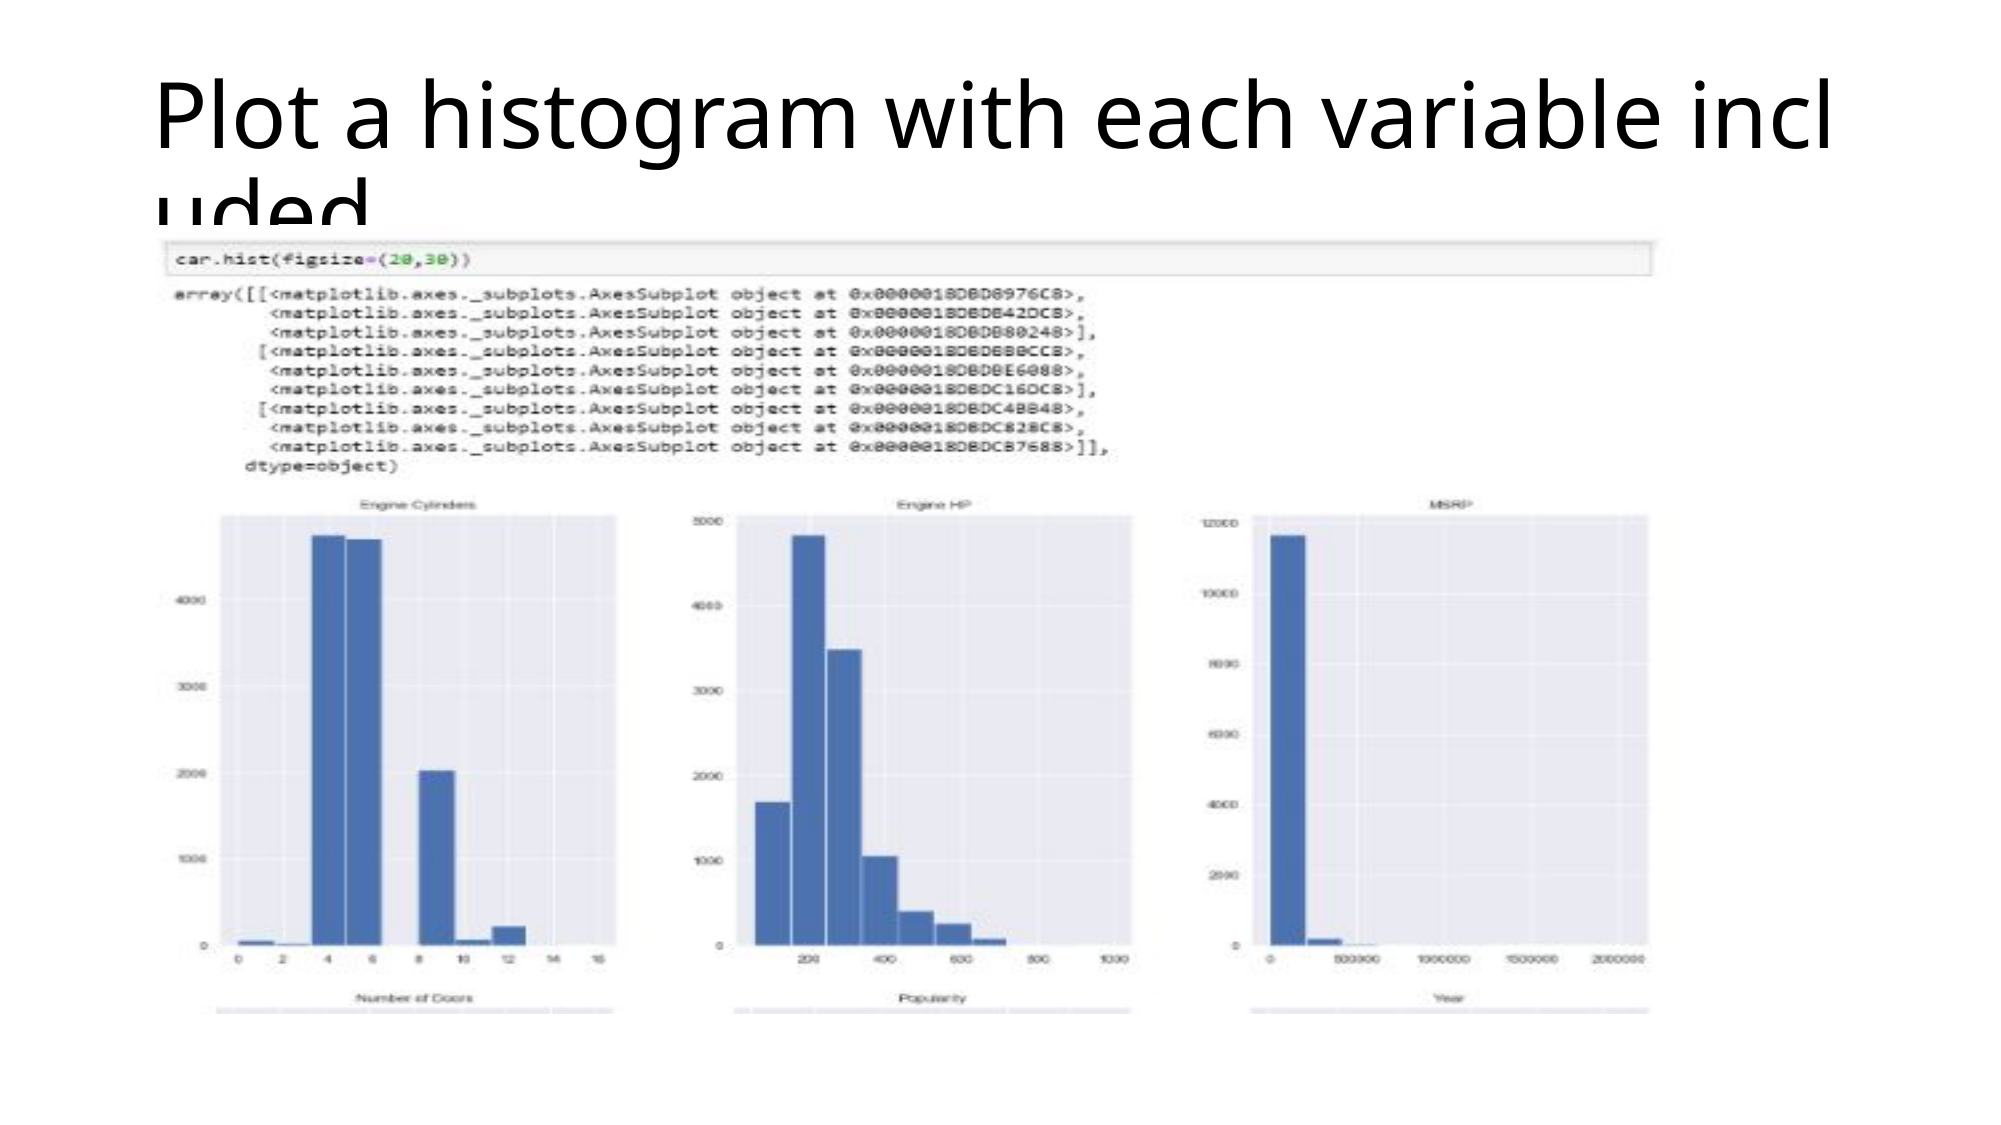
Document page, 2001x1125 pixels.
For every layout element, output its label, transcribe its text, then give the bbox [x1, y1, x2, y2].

title Plot a histogram with each variable included. [137, 59, 1863, 278]
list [137, 225, 1757, 1014]
